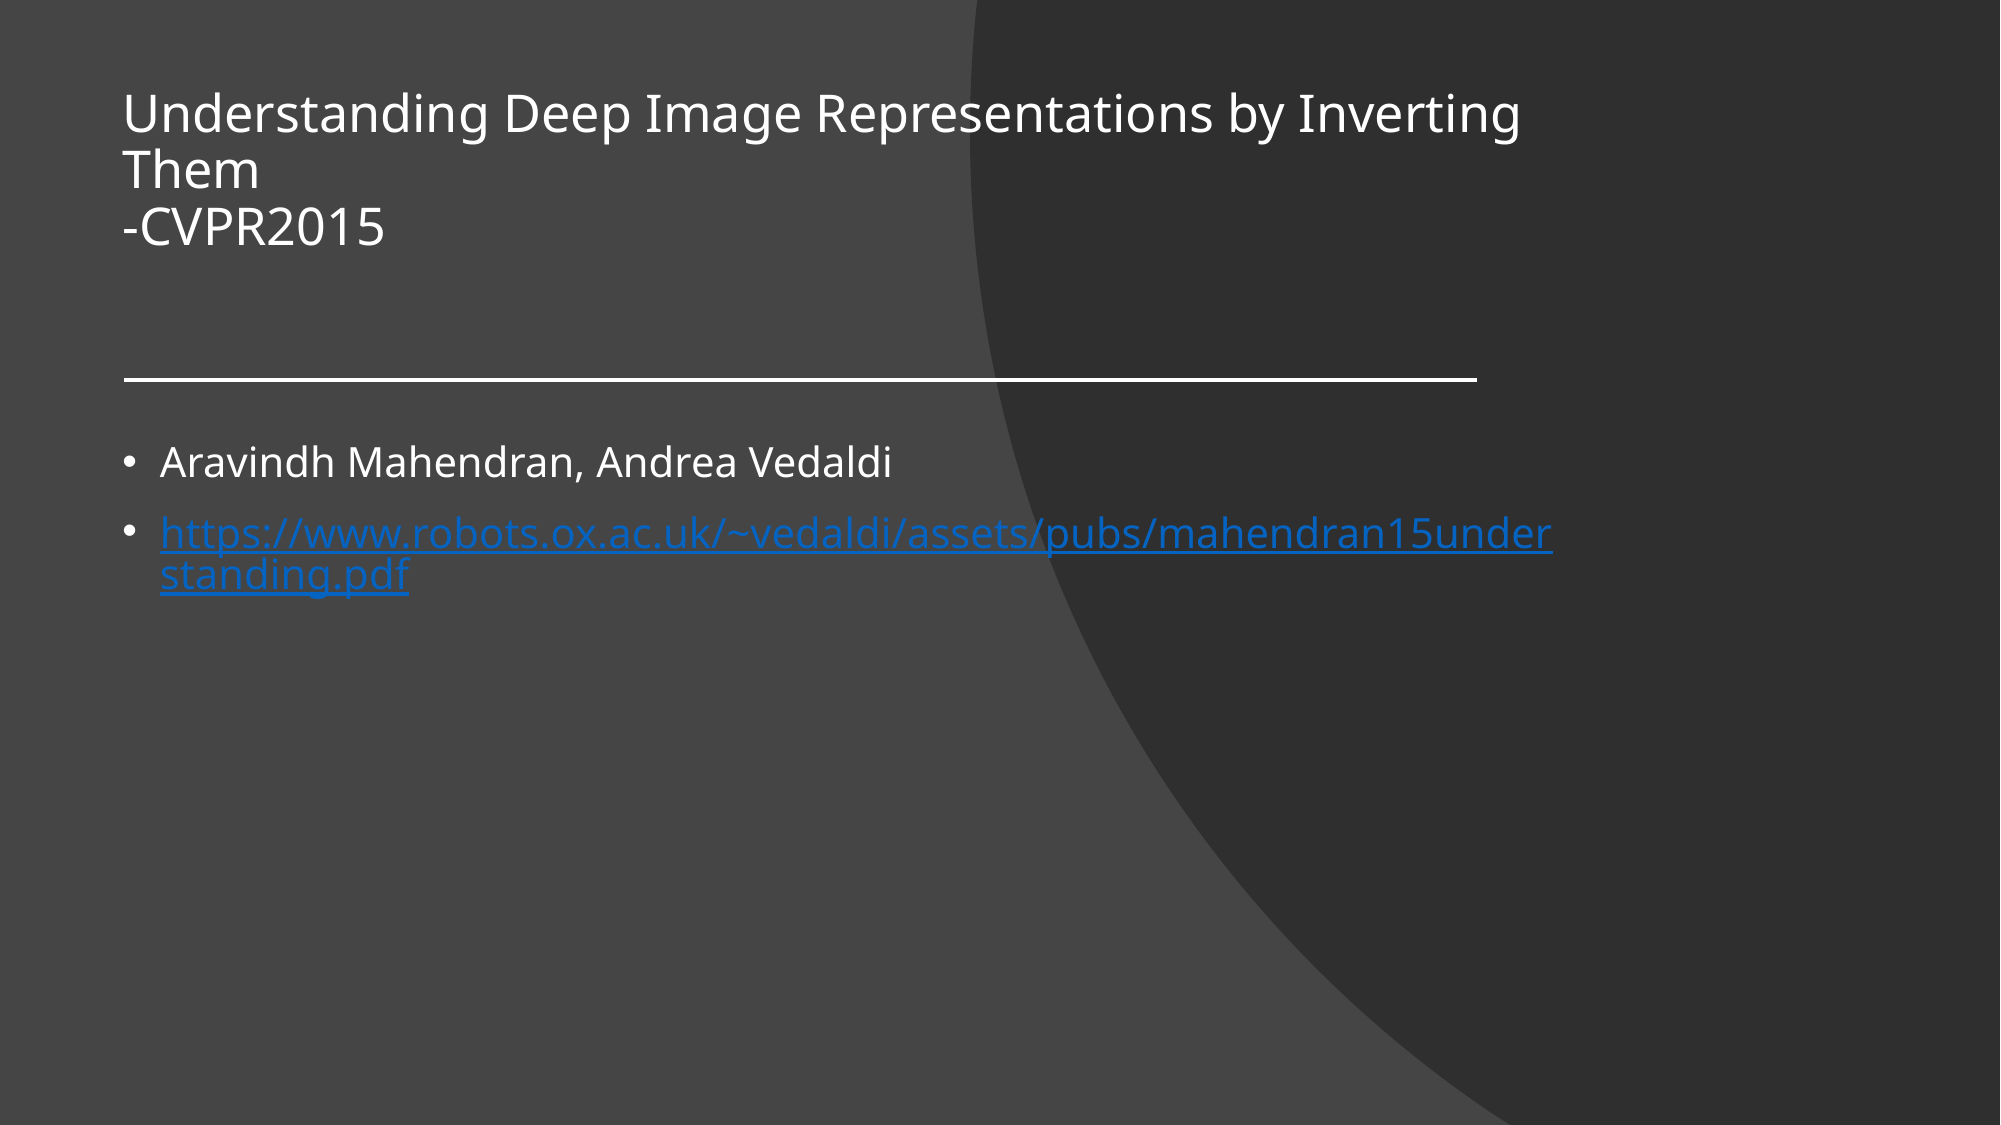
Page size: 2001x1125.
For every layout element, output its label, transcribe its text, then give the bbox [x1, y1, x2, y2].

text_box [971, 0, 2000, 1125]
list Aravindh Mahendran, Andrea Vedaldi https://www.robots.ox.ac.uk/~vedaldi/assets/pubs/mahendran15understanding.pdf [107, 433, 1586, 980]
title Understanding Deep Image Representations by Inverting Them -CVPR2015 [107, 59, 1586, 327]
